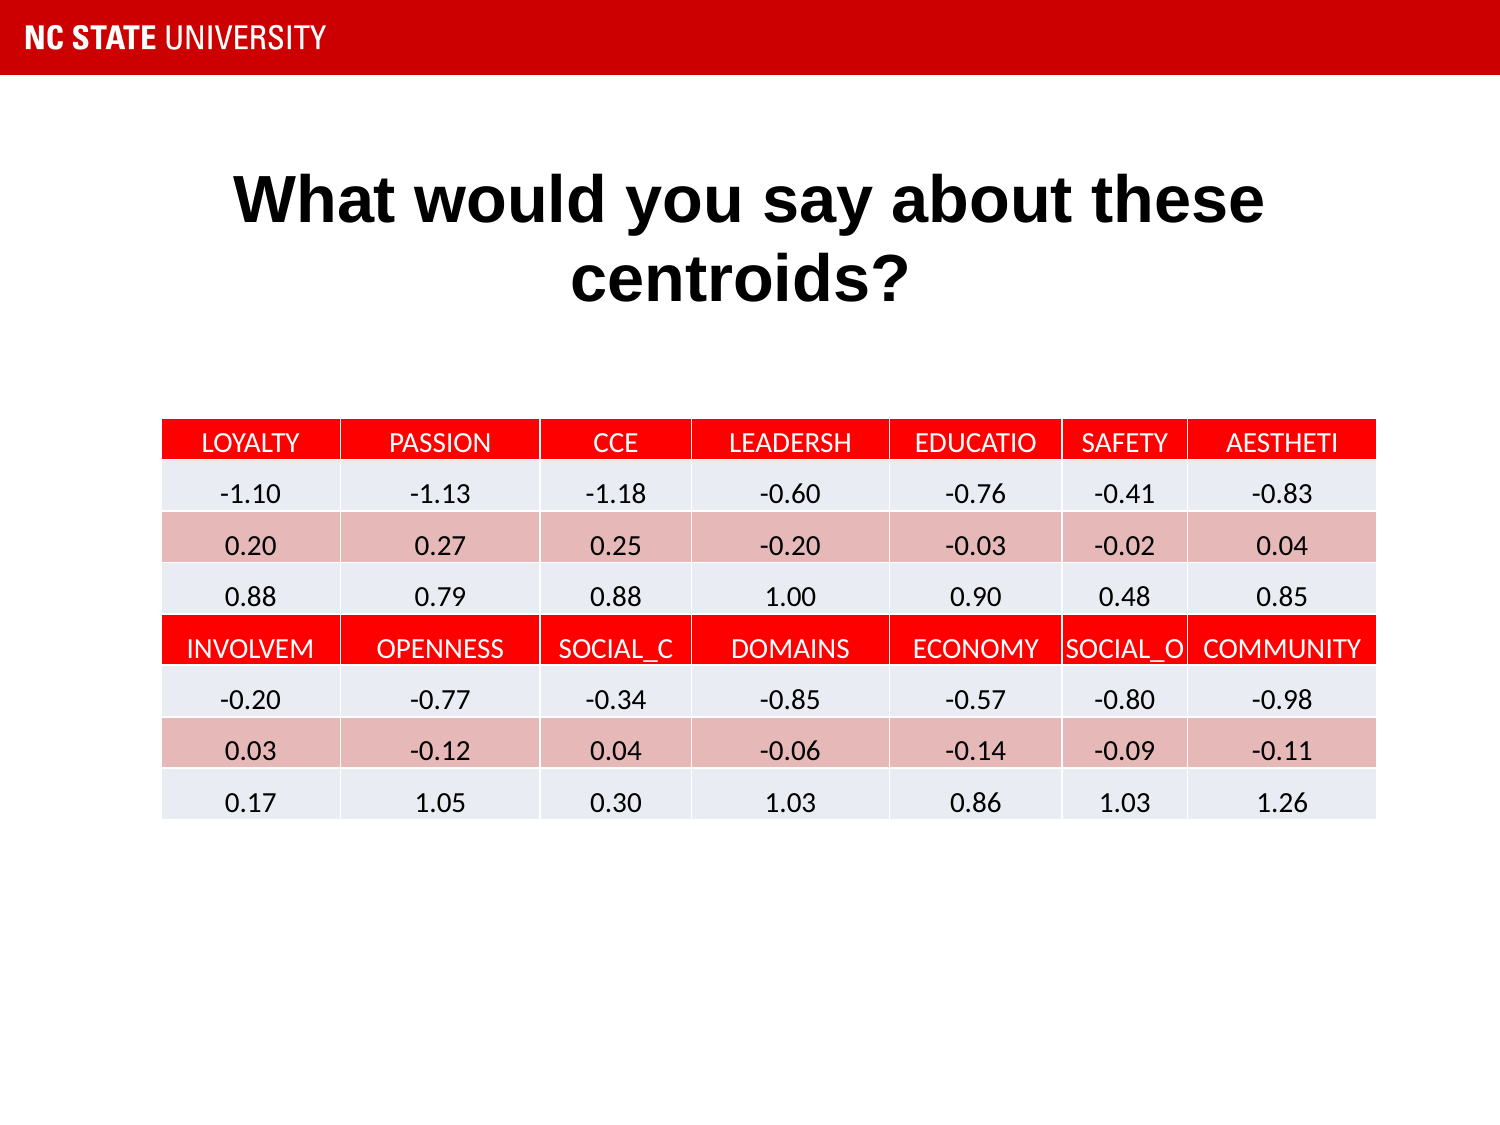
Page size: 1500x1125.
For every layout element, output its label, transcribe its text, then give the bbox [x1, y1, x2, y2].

table_cell 0.90 [890, 563, 1061, 613]
table_cell 0.17 [162, 769, 340, 819]
table_cell -0.76 [890, 460, 1061, 510]
table_cell -0.20 [162, 666, 340, 716]
table_cell -0.14 [890, 718, 1061, 767]
table_cell 0.25 [541, 512, 691, 562]
table_header CCE [541, 419, 691, 459]
table_cell -0.83 [1188, 460, 1376, 510]
table_cell 1.05 [341, 769, 539, 819]
table_cell ECONOMY [890, 615, 1061, 664]
table_cell 0.88 [541, 563, 691, 613]
table_header LOYALTY [162, 419, 340, 459]
table_cell 0.04 [541, 718, 691, 767]
table_cell -0.03 [890, 512, 1061, 562]
table_cell -0.60 [692, 460, 889, 510]
table_cell -1.10 [162, 460, 340, 510]
table_cell 1.03 [1063, 769, 1187, 819]
table_cell SOCIAL_C [541, 615, 691, 664]
table_cell -0.34 [541, 666, 691, 716]
table_cell -0.80 [1063, 666, 1187, 716]
table_cell COMMUNITY [1188, 615, 1376, 664]
table_cell 0.48 [1063, 563, 1187, 613]
table_cell -0.57 [890, 666, 1061, 716]
table_cell -1.18 [541, 460, 691, 510]
table_header AESTHETI [1188, 419, 1376, 459]
table_cell -0.85 [692, 666, 889, 716]
table_cell 0.79 [341, 563, 539, 613]
table_cell -0.02 [1063, 512, 1187, 562]
table_cell -0.41 [1063, 460, 1187, 510]
table_cell 1.03 [692, 769, 889, 819]
table_header EDUCATIO [890, 419, 1061, 459]
table_cell -0.12 [341, 718, 539, 767]
table_cell -0.09 [1063, 718, 1187, 767]
table_cell -0.11 [1188, 718, 1376, 767]
table_cell -0.20 [692, 512, 889, 562]
table_cell 0.88 [162, 563, 340, 613]
table_cell 0.30 [541, 769, 691, 819]
table_cell 0.20 [162, 512, 340, 562]
table_cell -1.13 [341, 460, 539, 510]
table_cell -0.06 [692, 718, 889, 767]
table_cell OPENNESS [341, 615, 539, 664]
table_cell 1.00 [692, 563, 889, 613]
table_header SAFETY [1063, 419, 1187, 459]
table_header PASSION [341, 419, 539, 459]
table_cell 0.27 [341, 512, 539, 562]
table_header LEADERSH [692, 419, 889, 459]
table_cell INVOLVEM [162, 615, 340, 664]
title What would you say about these centroids? [75, 147, 1425, 323]
table_cell 1.26 [1188, 769, 1376, 819]
table_cell 0.86 [890, 769, 1061, 819]
table_cell 0.03 [162, 718, 340, 767]
table_cell 0.85 [1188, 563, 1376, 613]
table_cell SOCIAL_O [1063, 615, 1187, 664]
table_cell -0.77 [341, 666, 539, 716]
table_cell DOMAINS [692, 615, 889, 664]
table_cell 0.04 [1188, 512, 1376, 562]
picture [0, 0, 1500, 75]
table_cell -0.98 [1188, 666, 1376, 716]
